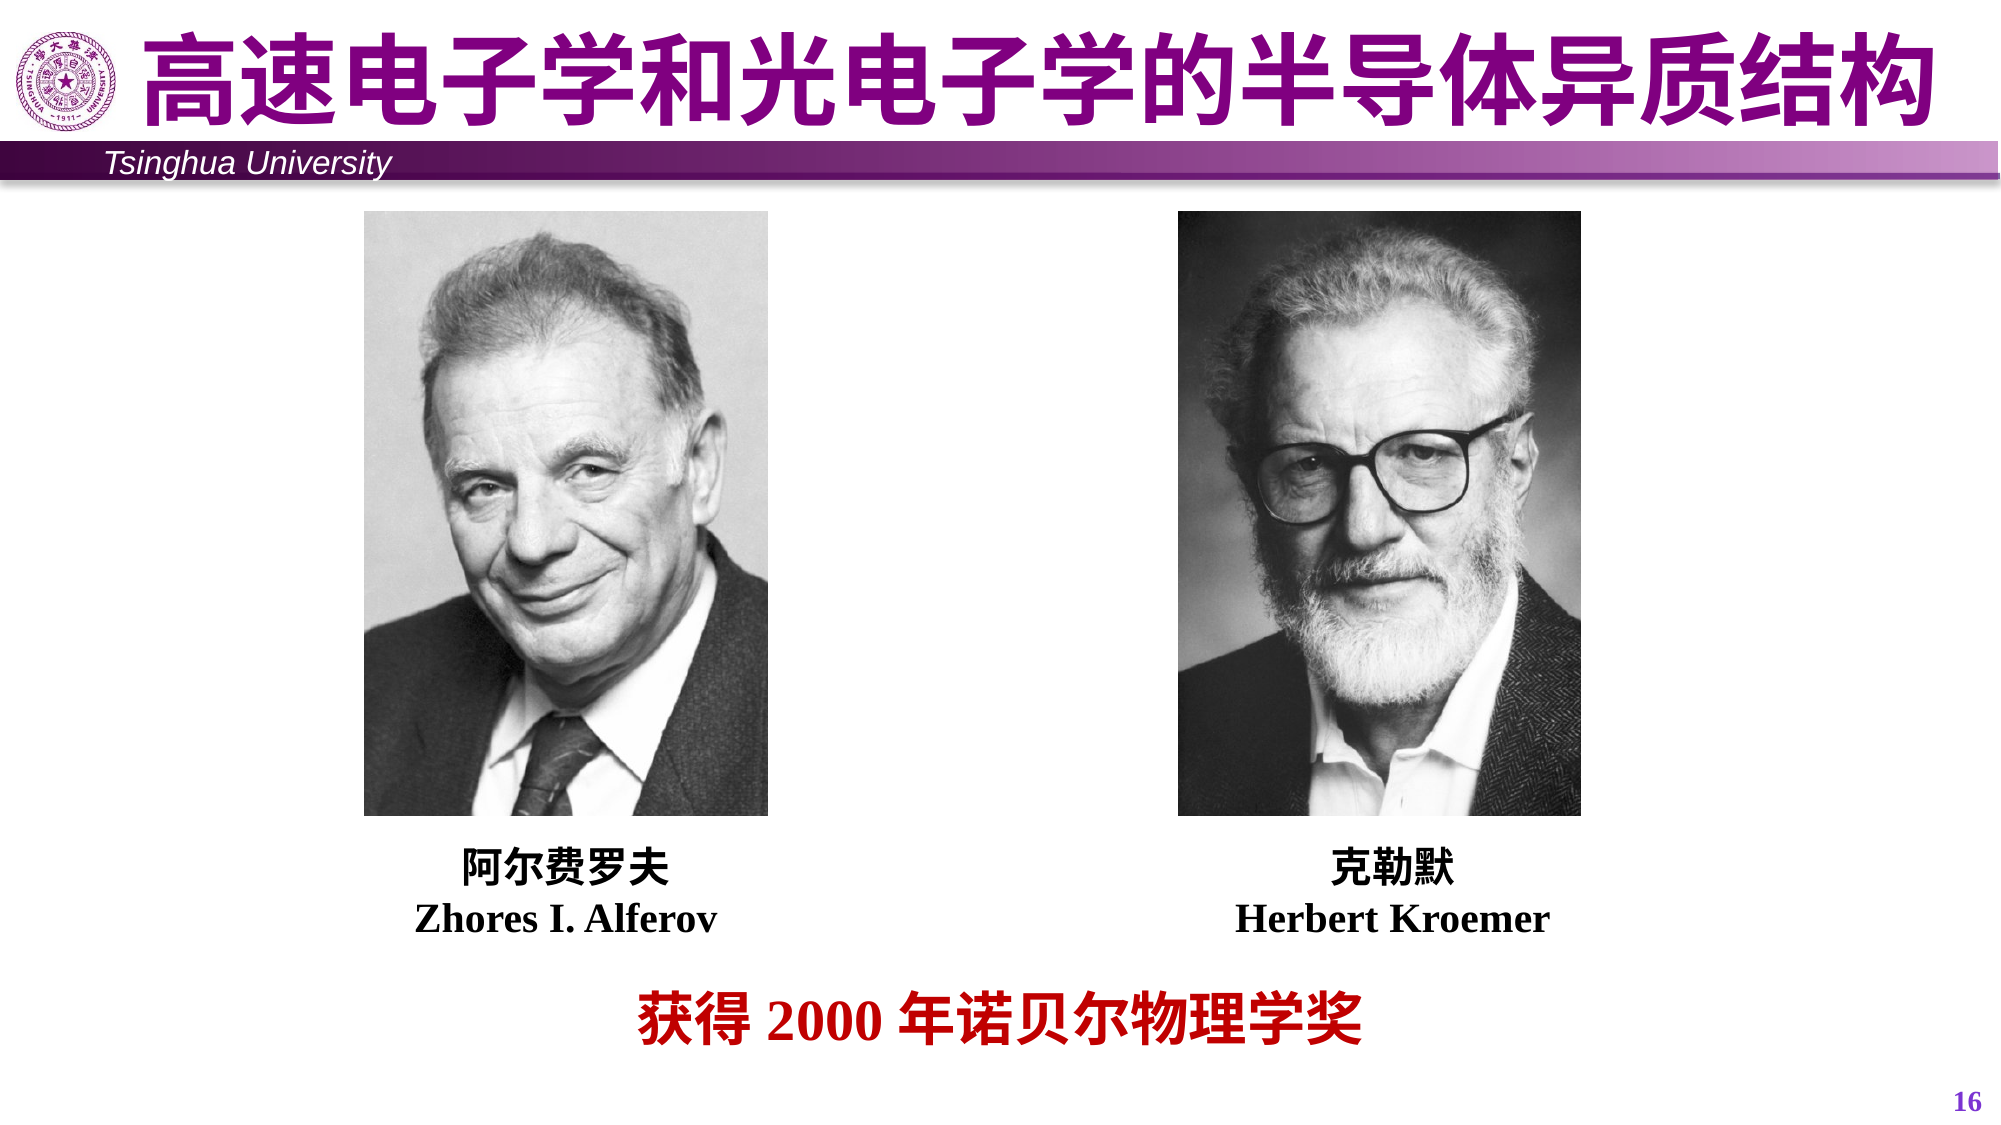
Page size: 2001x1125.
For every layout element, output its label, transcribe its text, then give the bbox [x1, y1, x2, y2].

text_box Tsinghua University [0, 141, 1998, 180]
title 高速电子学和光电子学的半导体异质结构 [97, 1, 1982, 141]
text_box 获得2000年诺贝尔物理学奖 [494, 974, 1506, 1060]
picture [16, 32, 97, 132]
text_box 克勒默 Herbert Kroemer [1194, 833, 1592, 948]
picture [364, 211, 768, 816]
slide_number 16 [1827, 1076, 1998, 1124]
text_box 阿尔费罗夫 Zhores I. Alferov [372, 833, 760, 948]
picture [1177, 211, 1581, 816]
